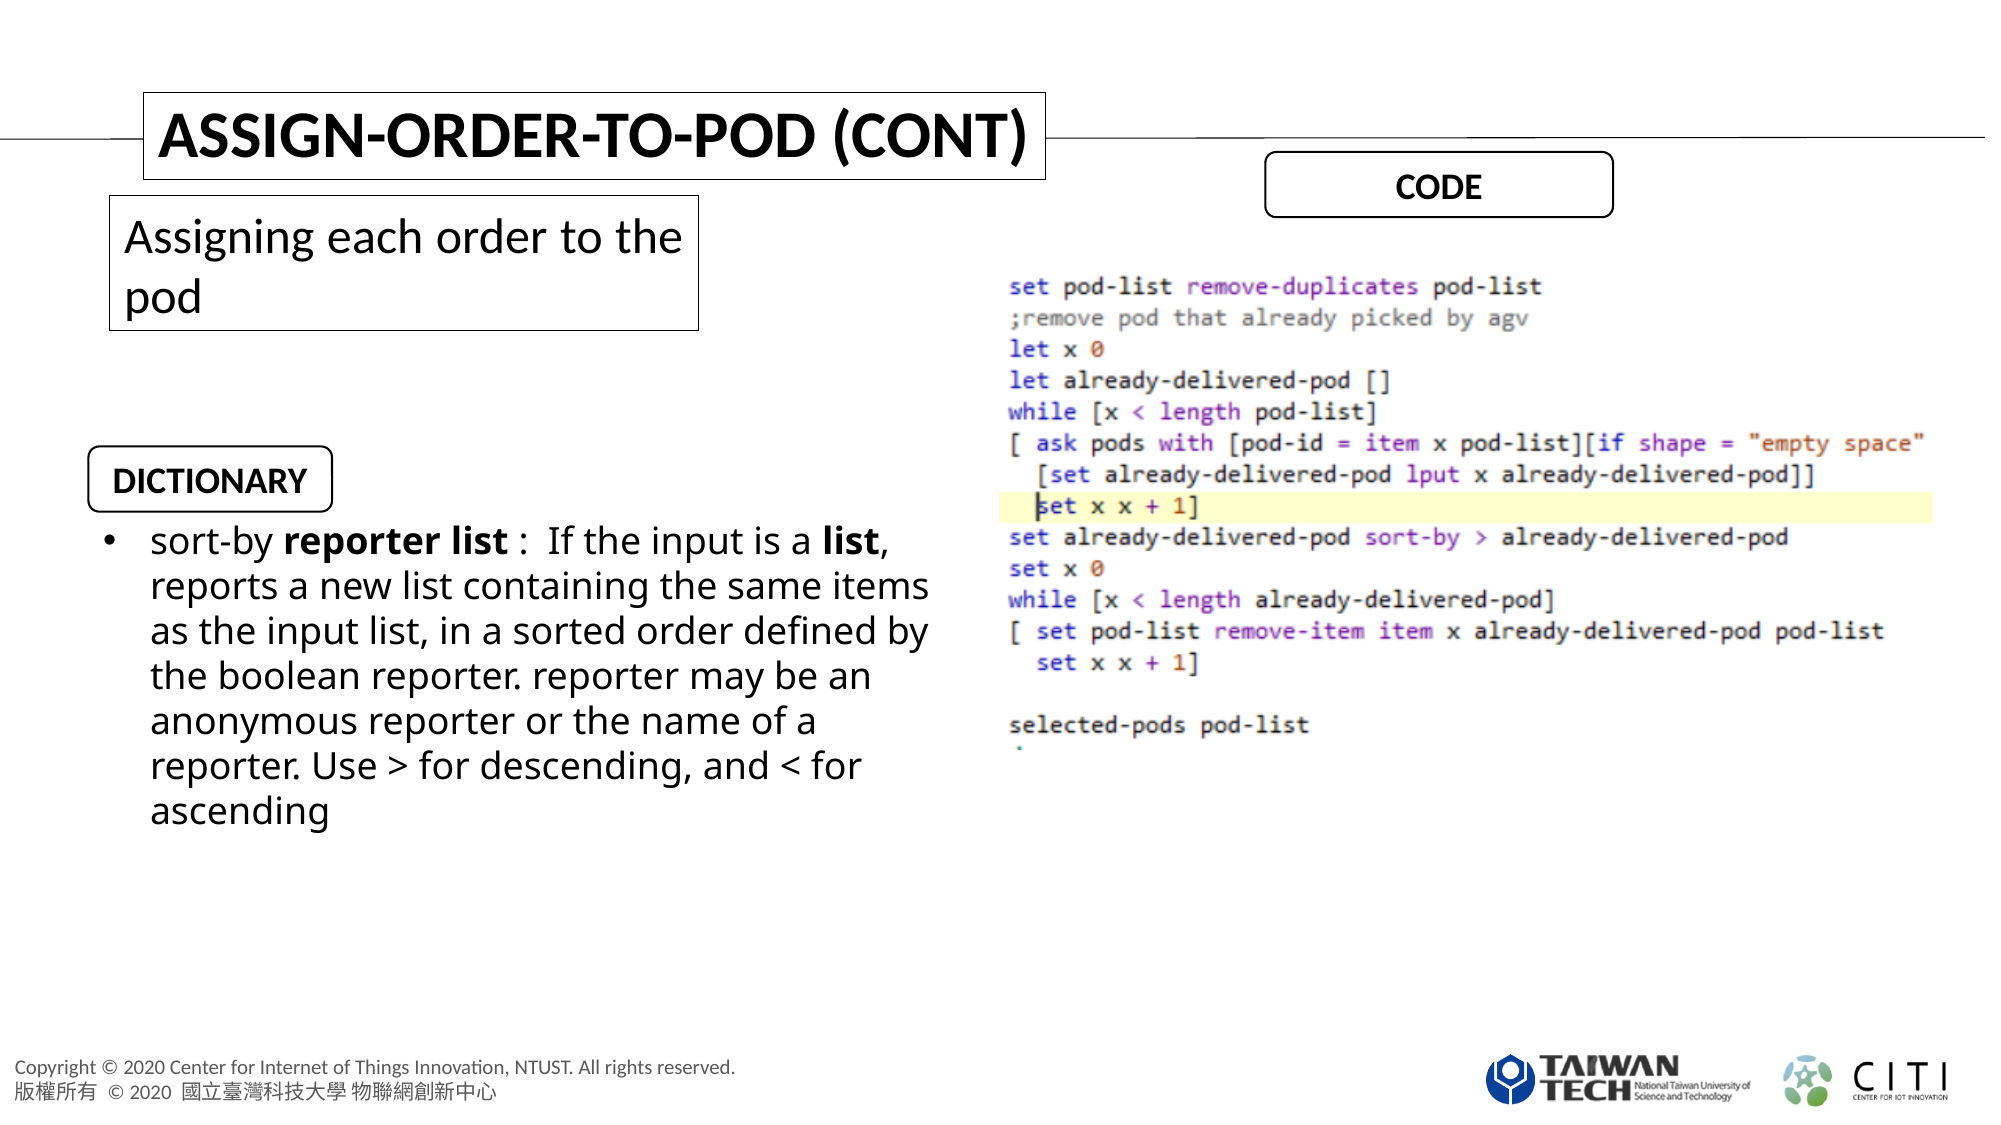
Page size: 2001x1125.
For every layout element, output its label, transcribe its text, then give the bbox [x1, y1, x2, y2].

text_box Assign-order-to-pod (Cont) [143, 92, 1046, 137]
text_box Assigning each order to the pod [109, 195, 699, 331]
picture [999, 271, 1933, 750]
text_box Assign-order-to-pod (Cont) [143, 140, 1046, 180]
text_box sort-by reporter list : If the input is a list, reports a new list containing the same items as the input list, in a sorted order defined by the boolean reporter. reporter may be an anonymous reporter or the name of a reporter. Use > for descending, and < for ascending [88, 509, 987, 839]
text_box CODE [1264, 150, 1615, 219]
picture [1778, 1046, 1953, 1114]
picture [1479, 1049, 1760, 1109]
text_box DICTIONARY [87, 445, 334, 509]
